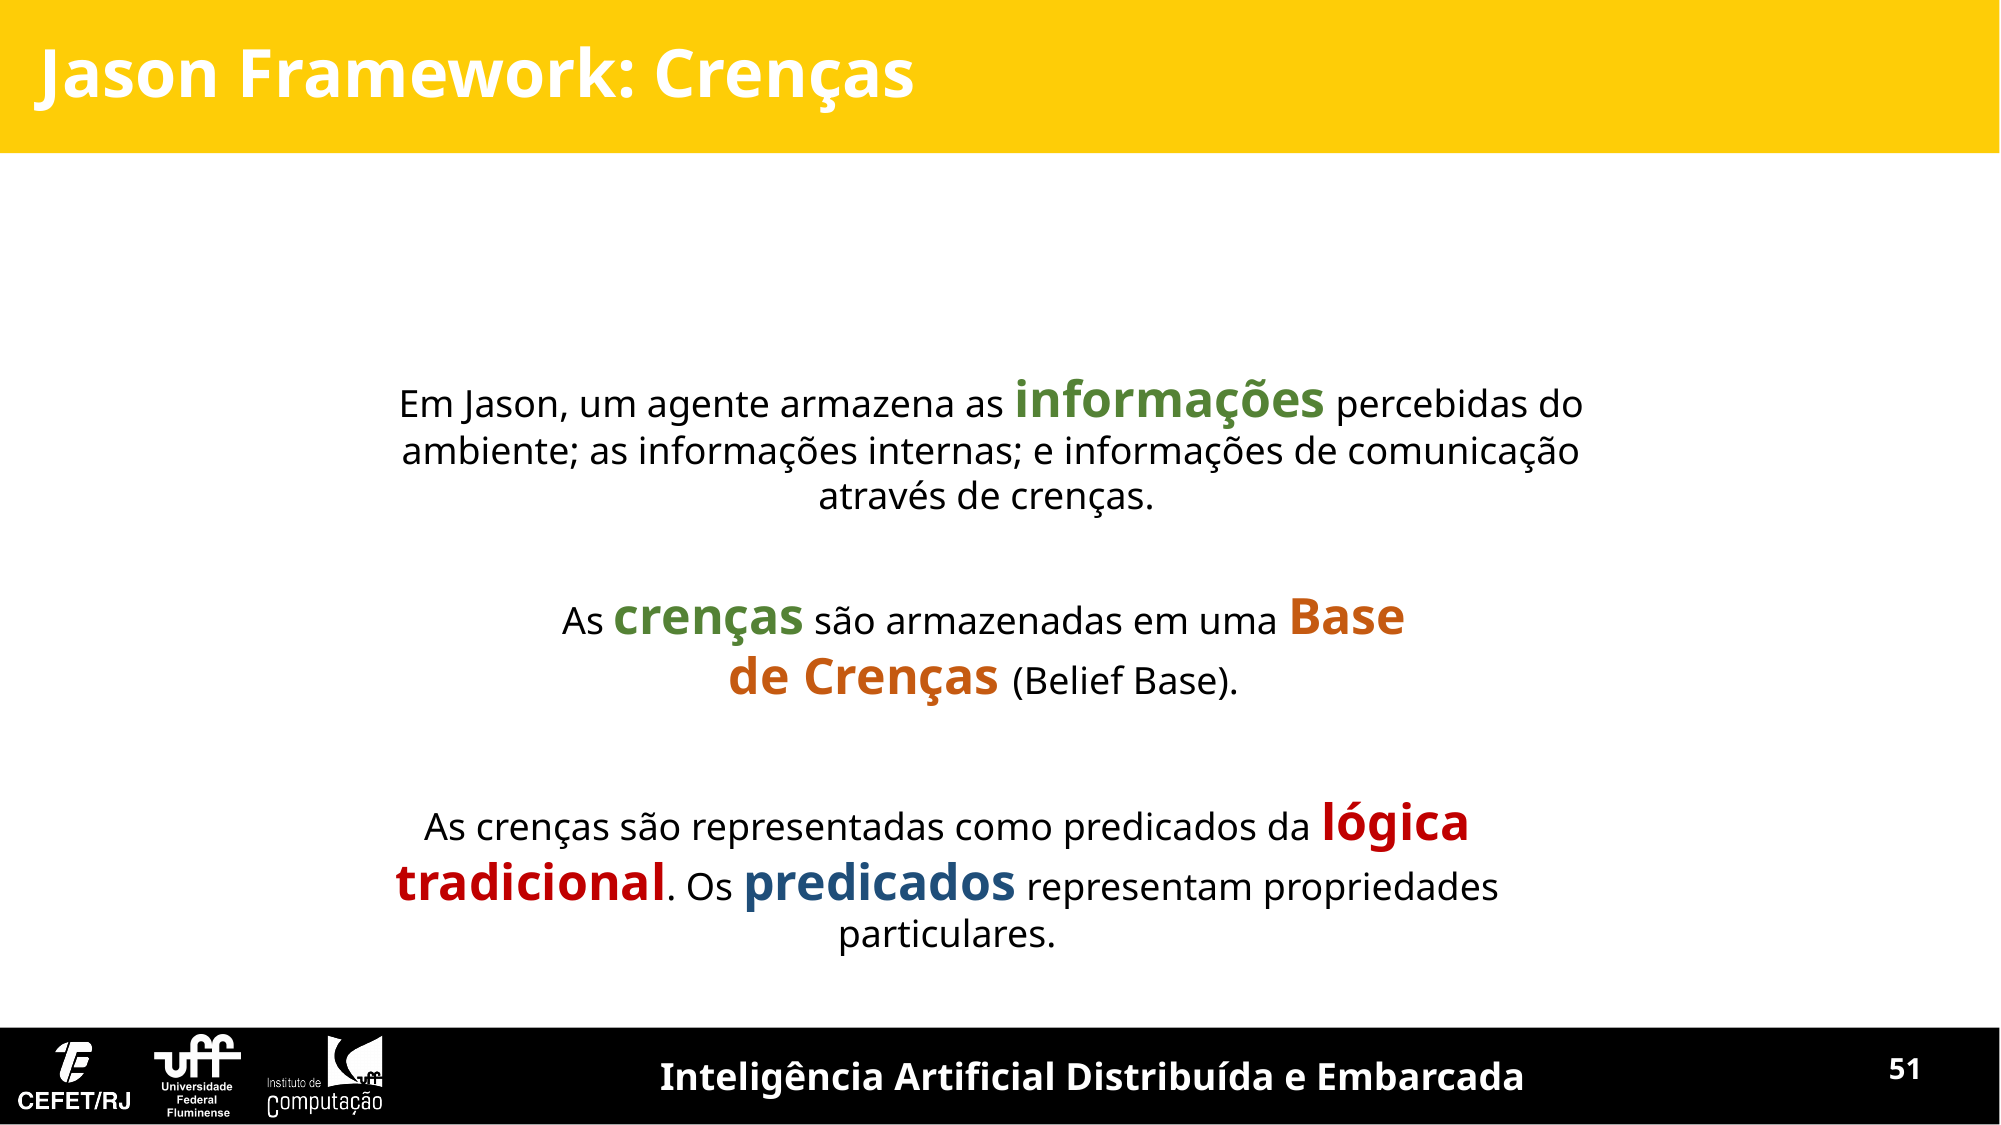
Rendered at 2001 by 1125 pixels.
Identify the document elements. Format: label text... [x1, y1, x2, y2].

text_box As crenças são representadas como predicados da lógica tradicional. Os predicados representam propriedades particulares. [380, 782, 1515, 963]
picture [18, 1021, 130, 1125]
picture [265, 1033, 384, 1118]
text_box Em Jason, um agente armazena as informações percebidas do ambiente; as informações internas; e informações de comunicação através de crenças. [349, 359, 1634, 525]
text_box Jason Framework: Crenças [25, 23, 2000, 119]
picture [153, 1033, 242, 1122]
text_box As crenças são armazenadas em uma Base de Crenças (Belief Base). [513, 577, 1455, 712]
